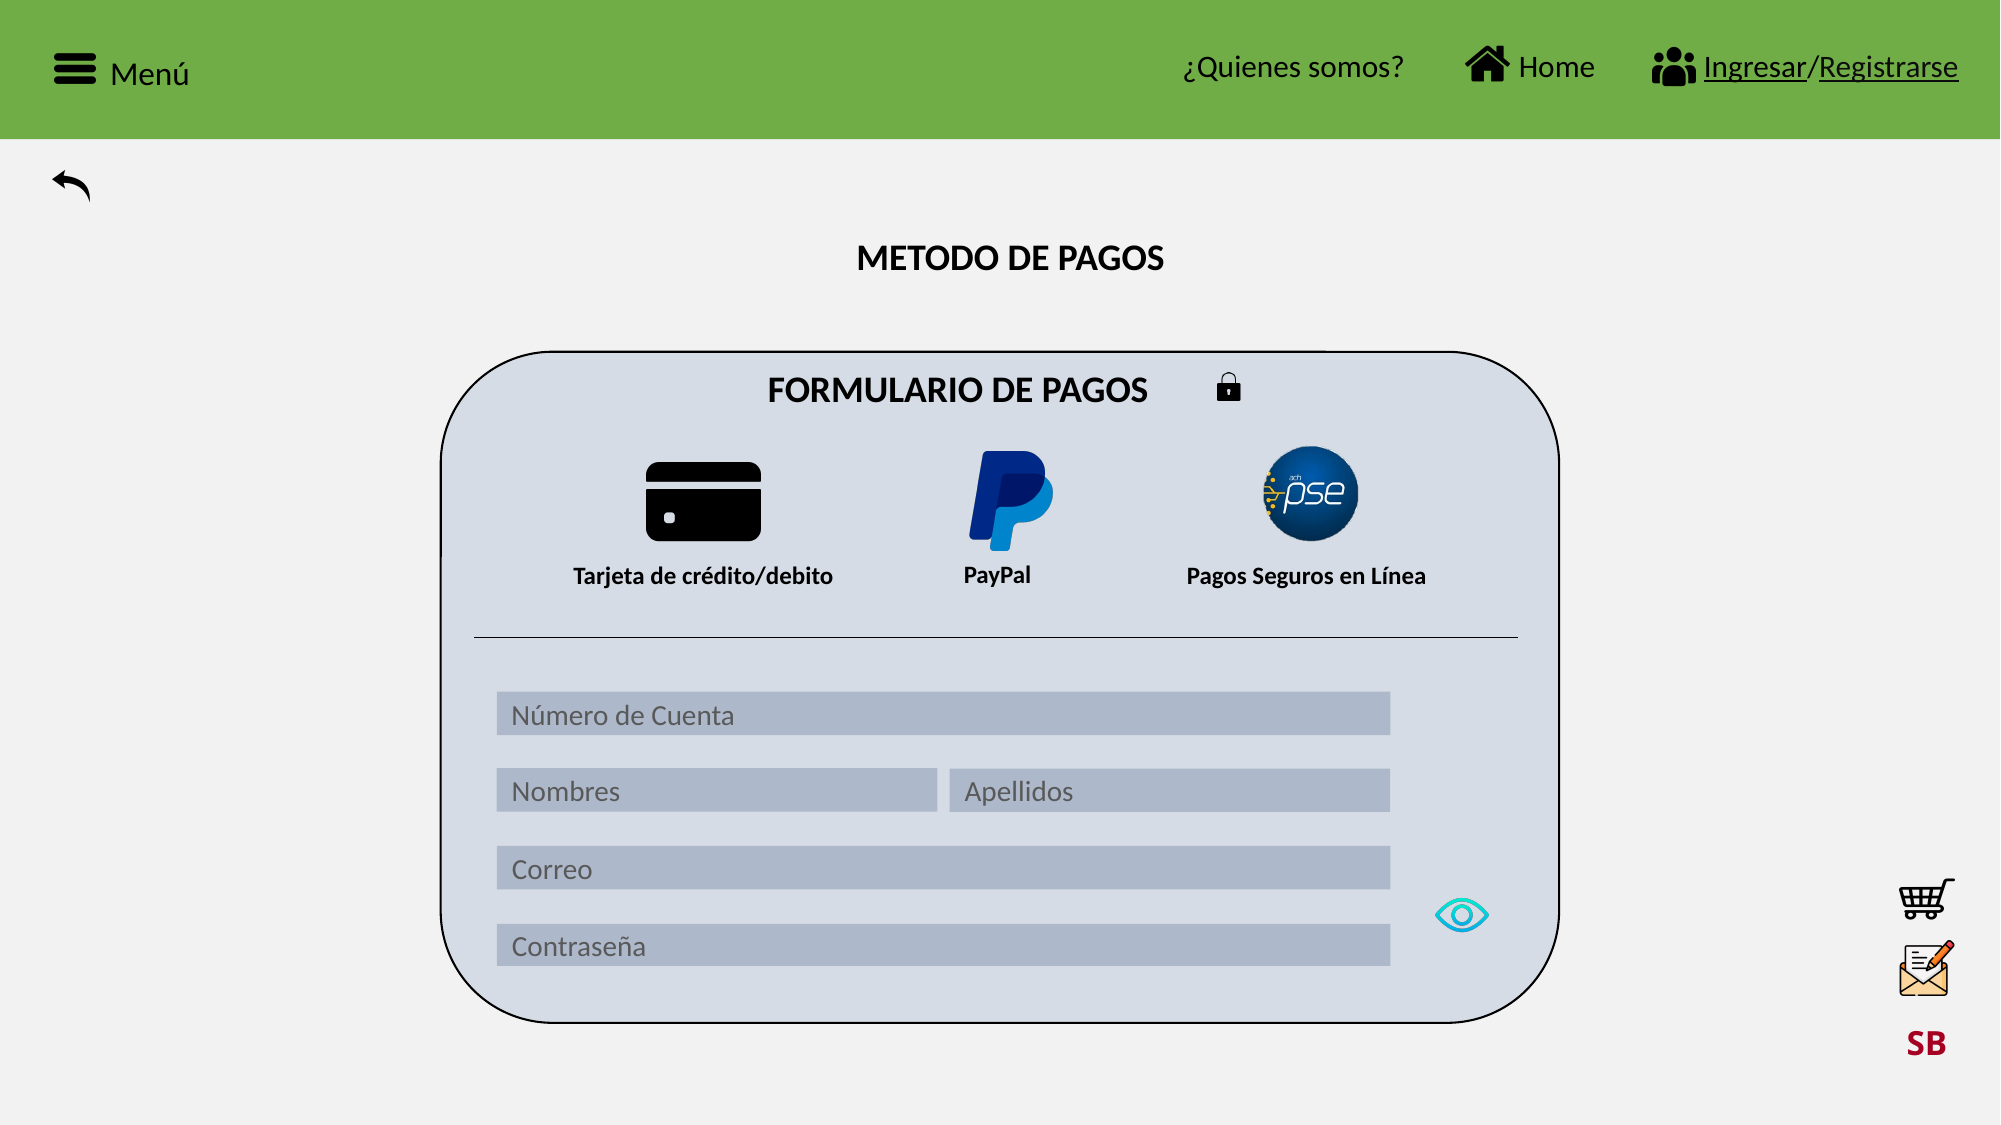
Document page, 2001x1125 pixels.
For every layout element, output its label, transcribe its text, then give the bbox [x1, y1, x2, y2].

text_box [1652, 39, 1987, 93]
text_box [440, 351, 1560, 1023]
picture [1899, 876, 1955, 922]
text_box Menú [95, 44, 224, 100]
text_box METODO DE PAGOS [765, 225, 1256, 286]
text_box SB [1876, 1014, 1977, 1070]
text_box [1465, 39, 1626, 93]
picture [47, 166, 95, 208]
picture [54, 47, 96, 89]
picture [1899, 940, 1955, 996]
text_box [0, 0, 2000, 140]
text_box ¿Quienes somos? [1167, 39, 1425, 92]
